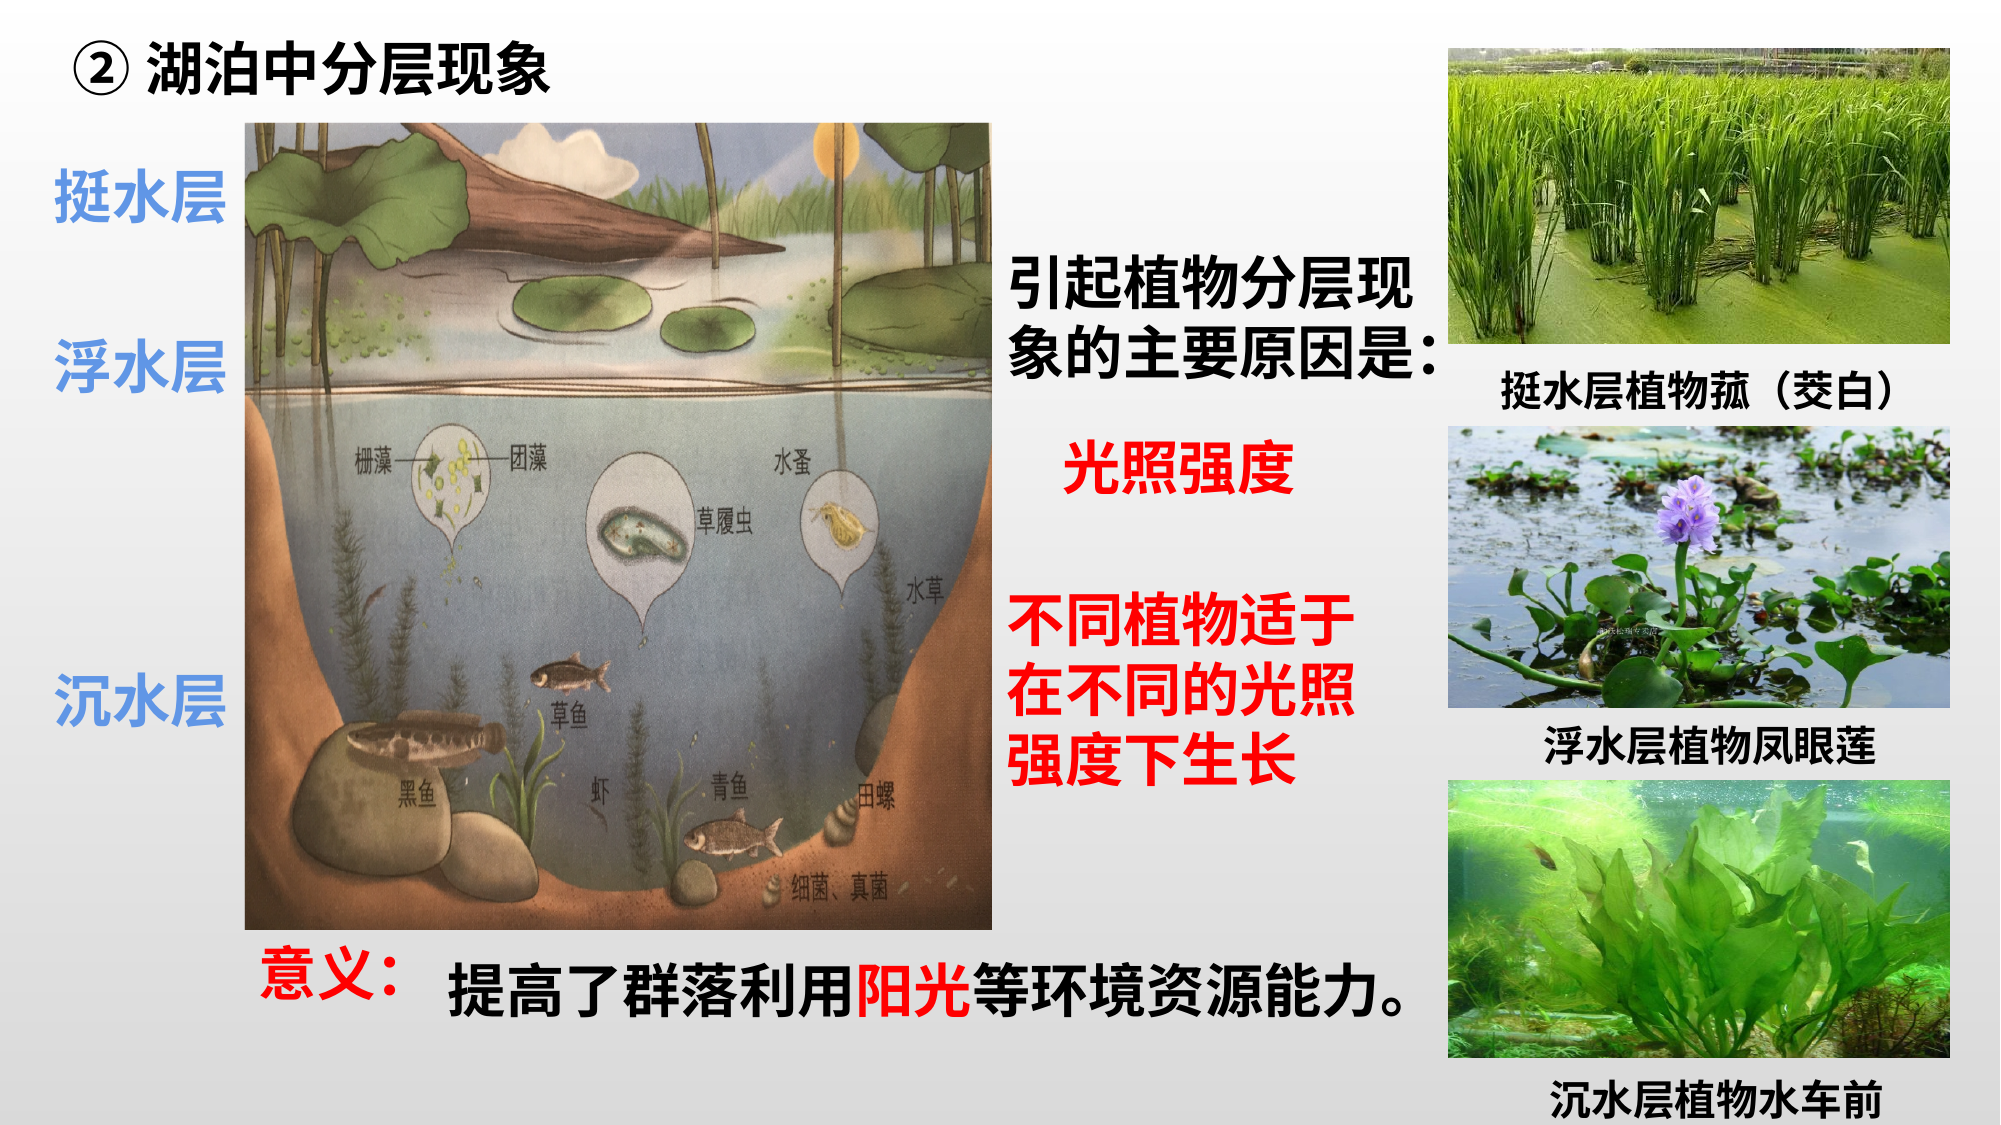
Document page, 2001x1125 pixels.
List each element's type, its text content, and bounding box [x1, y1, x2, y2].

text_box 光照强度 [1022, 423, 1354, 509]
text_box 挺水层植物菰（茭白） [1485, 357, 1950, 423]
picture [214, 123, 1022, 930]
text_box 挺水层 [39, 153, 214, 238]
text_box ②湖泊中分层现象 [58, 24, 614, 109]
text_box 意义： [243, 929, 445, 1015]
text_box 浮水层植物凤眼莲 [1528, 711, 1916, 777]
text_box 沉水层植物水车前 [1535, 1066, 1922, 1125]
text_box 引起植物分层现象的主要原因是： [1022, 238, 1469, 394]
picture [1448, 780, 1950, 1058]
text_box 浮水层 [39, 323, 214, 408]
picture [1448, 48, 1950, 344]
text_box 不同植物适于在不同的光照强度下生长 [1022, 575, 1413, 801]
picture [1448, 426, 1950, 708]
text_box 提高了群落利用阳光等环境资源能力。 [432, 911, 1448, 1032]
text_box 沉水层 [39, 656, 214, 742]
